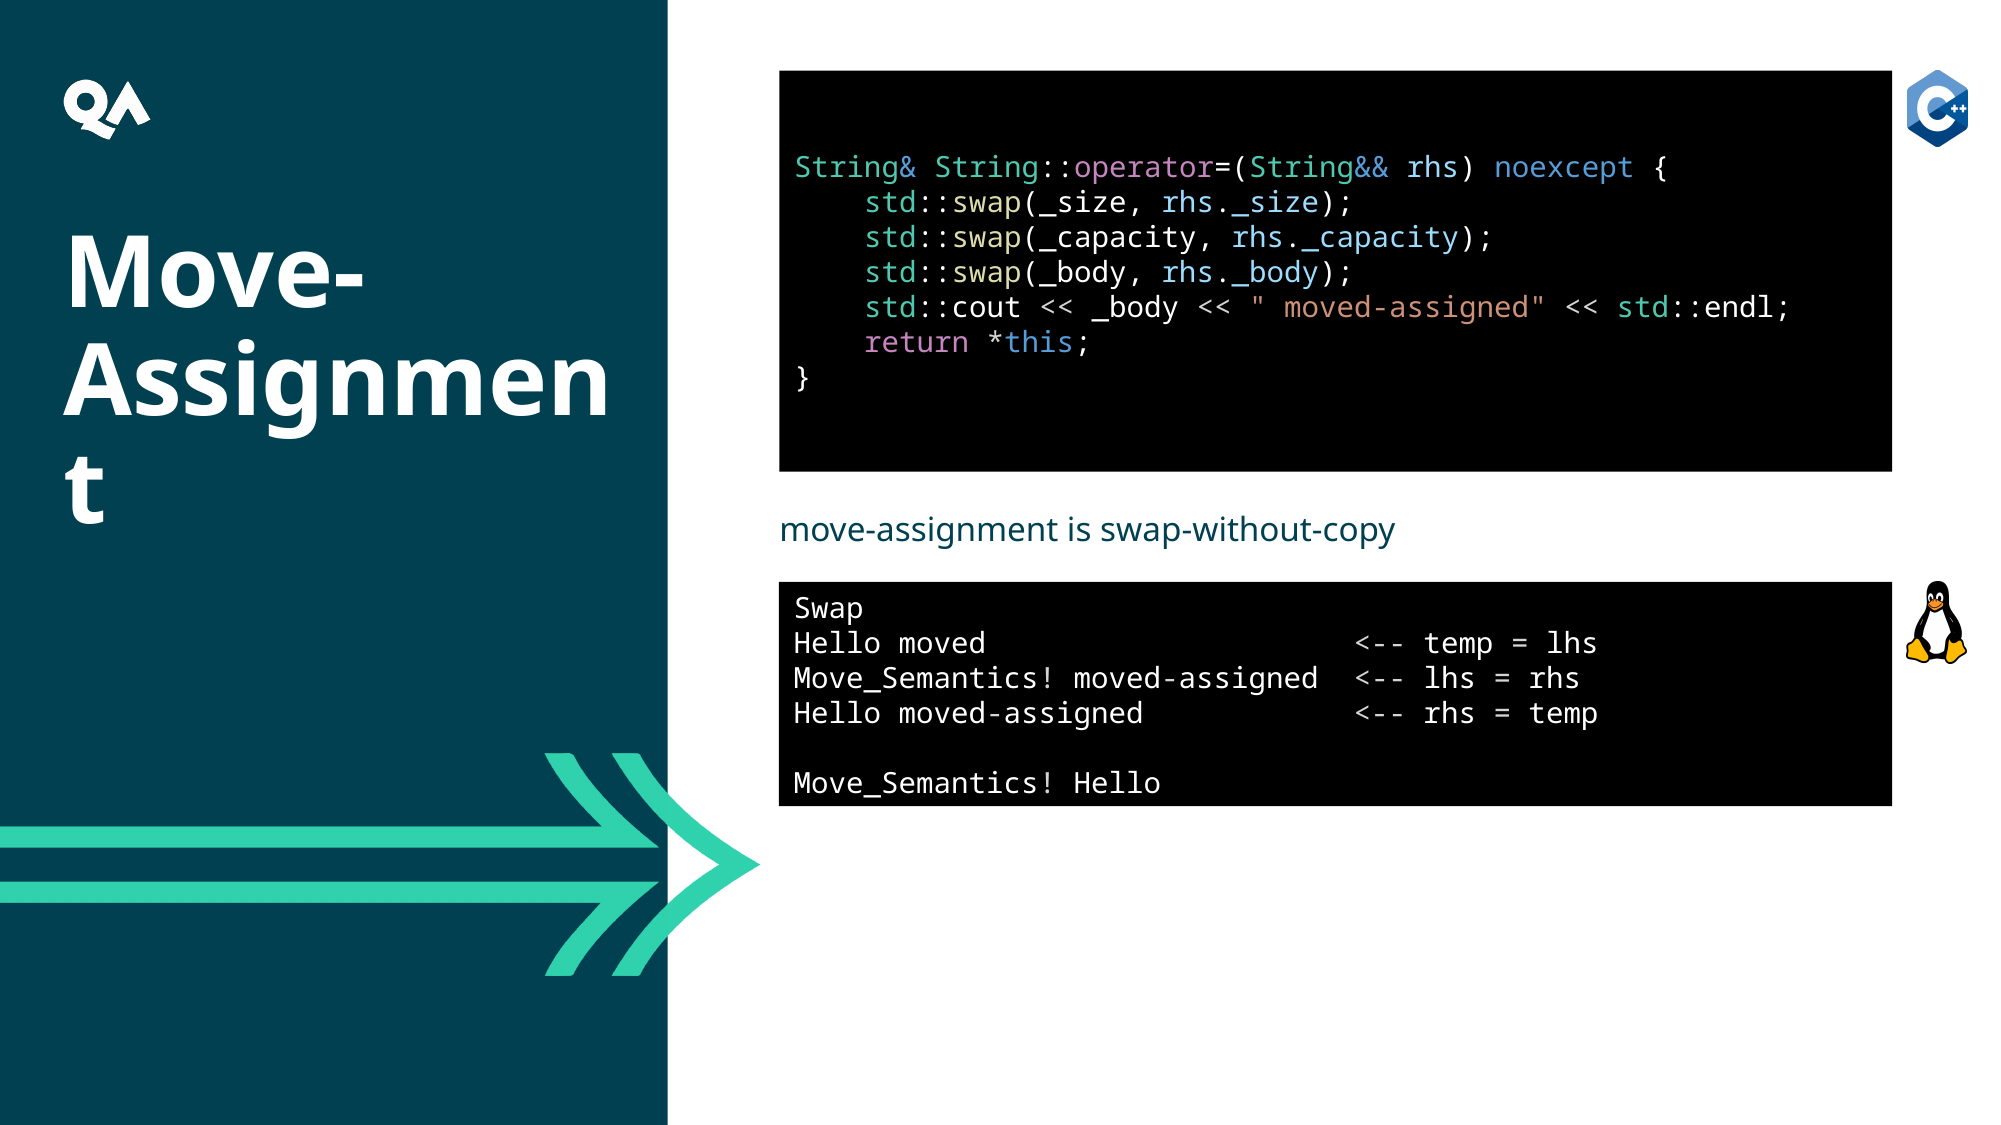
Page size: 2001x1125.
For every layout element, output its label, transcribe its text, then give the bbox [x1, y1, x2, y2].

text_box Swap Hello moved <-- temp = lhs Move_Semantics! moved-assigned <-- lhs = rhs Hello moved-assigned <-- rhs = temp Move_Semantics! Hello [778, 581, 1893, 807]
picture [0, 882, 657, 975]
list Move-Assignment [63, 221, 628, 673]
list move-assignment is swap-without-copy [779, 508, 1732, 581]
picture [107, 83, 149, 124]
picture [64, 80, 114, 139]
text_box String& String::operator=(String&& rhs) noexcept { std::swap(_size, rhs._size); std::swap(_capacity, rhs._capacity); std::swap(_body, rhs._body); std::cout << _body << " moved-assigned" << std::endl; return *this; } [779, 70, 1893, 472]
picture [613, 727, 775, 995]
picture [0, 754, 657, 847]
picture [1907, 70, 1968, 147]
picture [1906, 581, 1967, 664]
